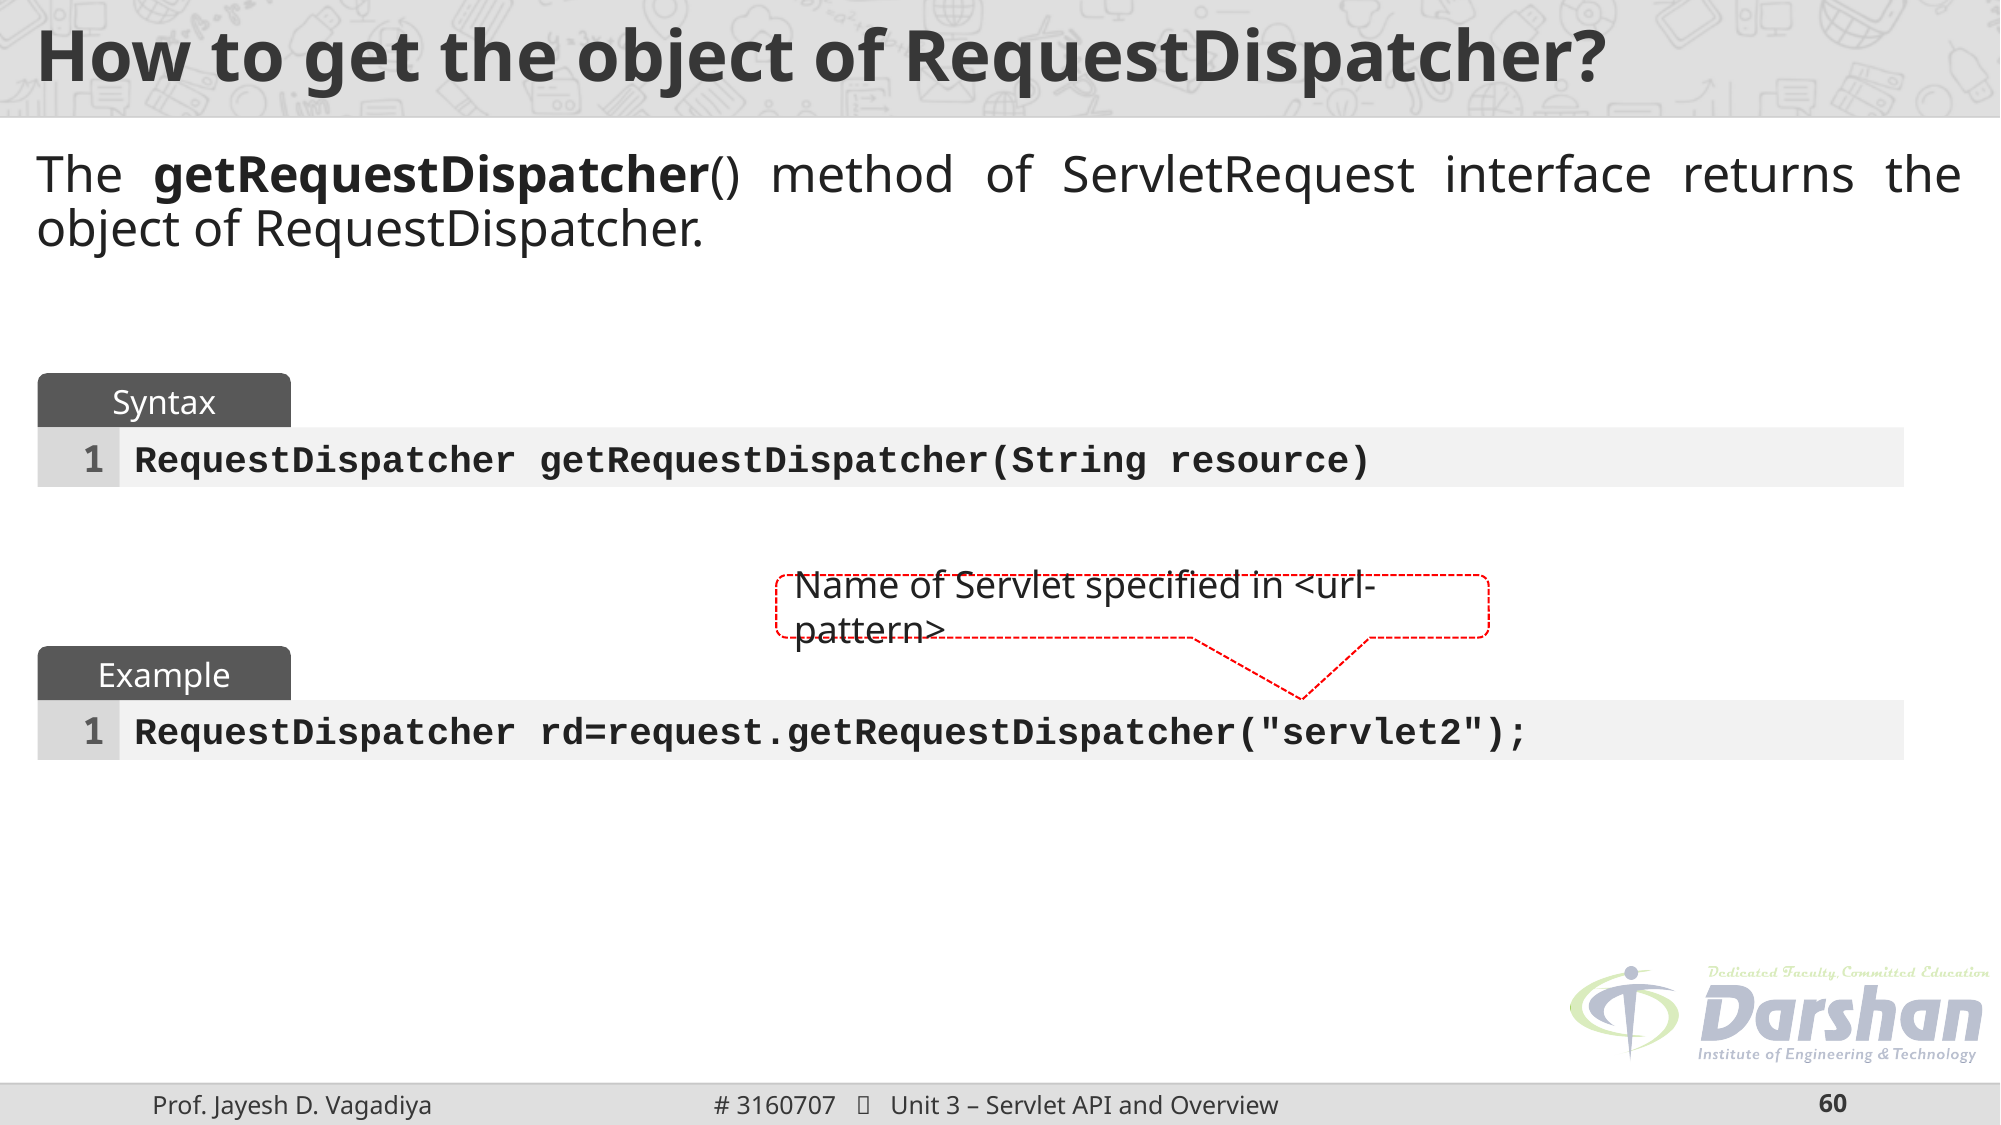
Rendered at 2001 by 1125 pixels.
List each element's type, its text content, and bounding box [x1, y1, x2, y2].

text_box Example [36, 645, 292, 702]
text_box 1 2 3 4 5 6 7 8 9 10 11 12 13 14 15 16 17 18 19 20 21 22 23 [1570, 966, 1990, 1063]
text_box 1 [37, 429, 120, 487]
text_box RequestDispatcher getRequestDispatcher(String resource) [120, 427, 1904, 487]
text_box Name of Servlet specified in <url-pattern> [775, 574, 1490, 700]
title How to get the object of RequestDispatcher? [0, 0, 2000, 117]
list The getRequestDispatcher() method of ServletRequest interface returns the object of RequestDispatcher. [21, 141, 1979, 1059]
text_box Syntax [36, 372, 292, 429]
text_box 1 [37, 702, 120, 760]
text_box RequestDispatcher rd=request.getRequestDispatcher("servlet2"); [120, 700, 1904, 760]
